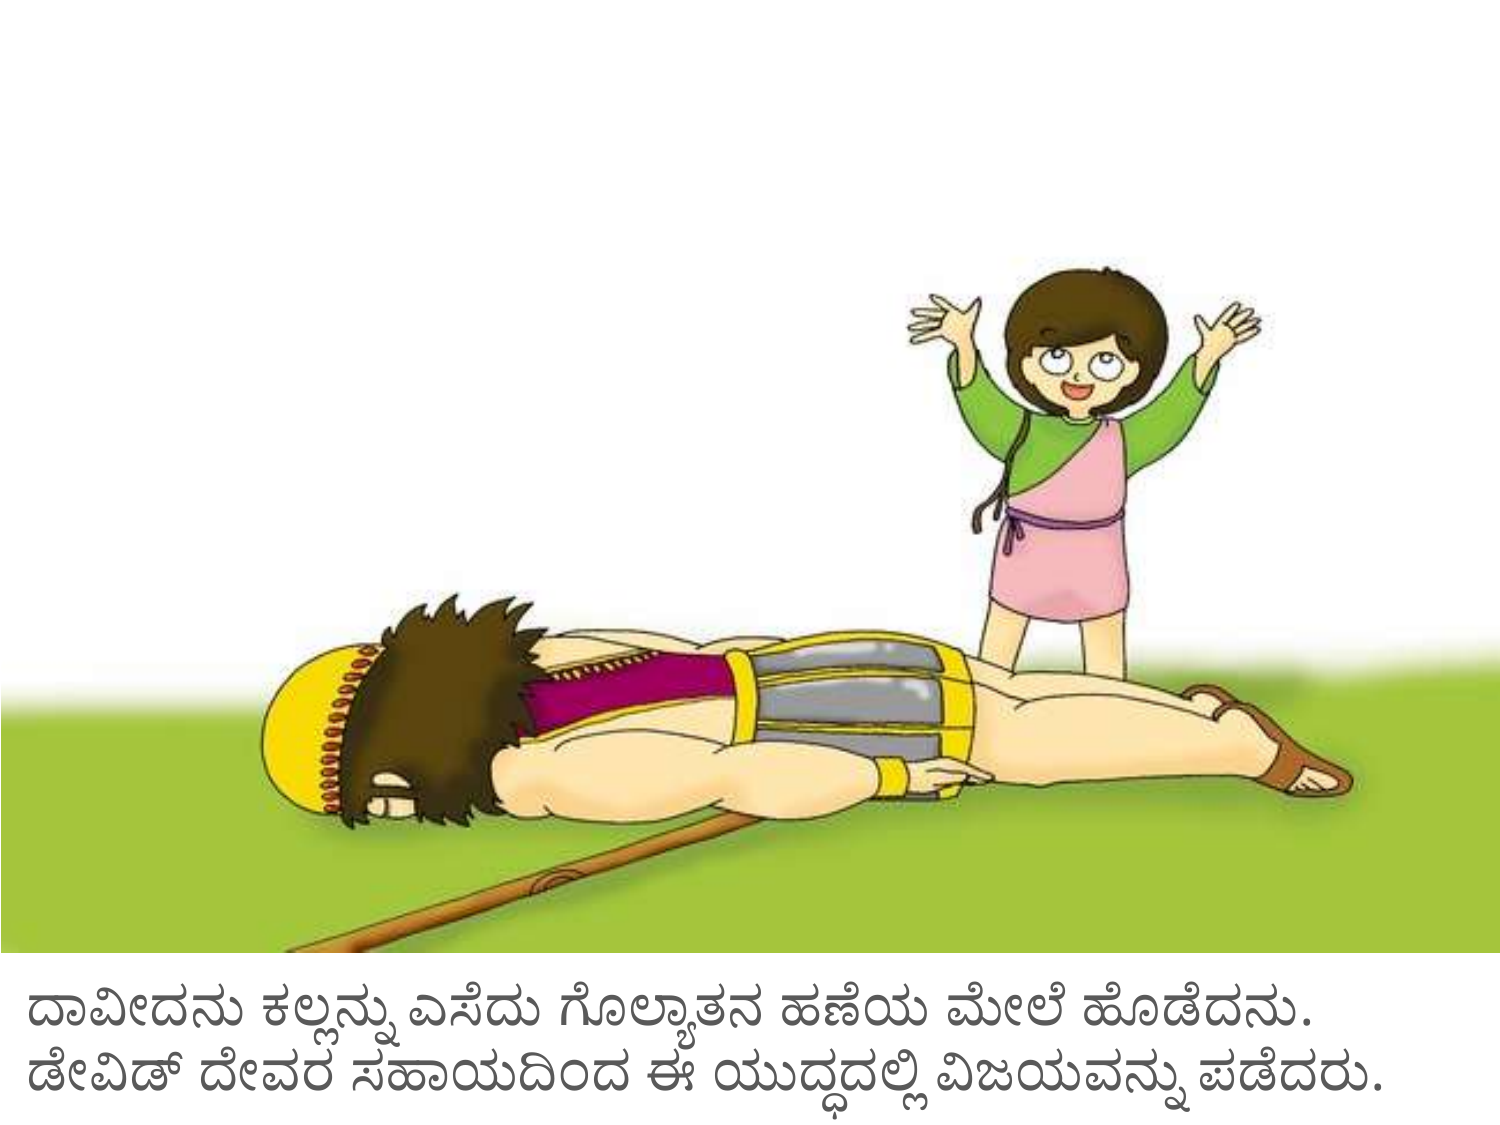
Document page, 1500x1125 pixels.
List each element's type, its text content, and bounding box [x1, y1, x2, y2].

picture [1, 0, 1500, 953]
text_box ದಾವೀದನು ಕಲ್ಲನ್ನು ಎಸೆದು ಗೊಲ್ಯಾತನ ಹಣೆಯ ಮೇಲೆ ಹೊಡೆದನು. ಡೇವಿಡ್ ದೇವರ ಸಹಾಯದಿಂದ ಈ ಯುದ್ಧದಲ್ಲಿ ವಿಜಯವನ್ನು ಪಡೆದರು. [11, 964, 1498, 1109]
